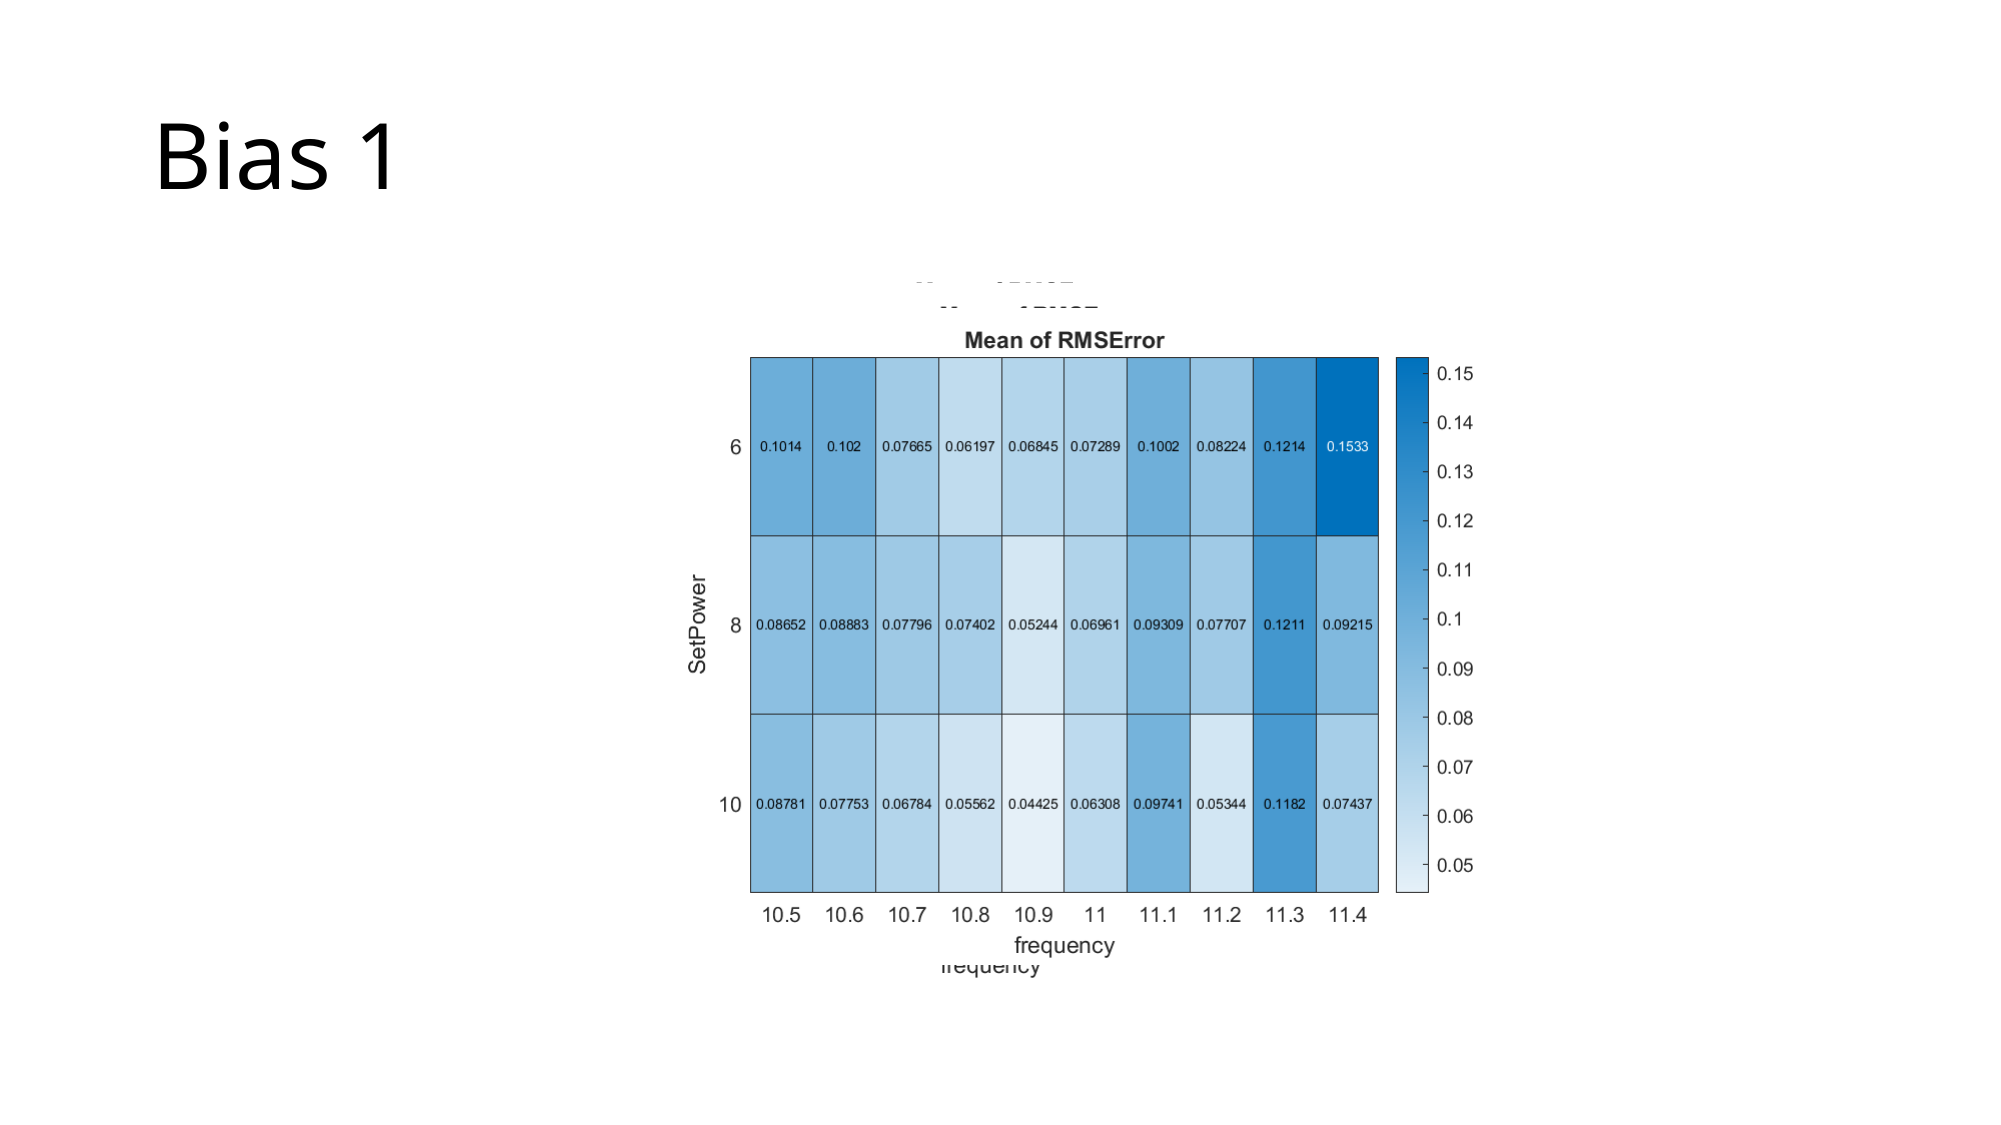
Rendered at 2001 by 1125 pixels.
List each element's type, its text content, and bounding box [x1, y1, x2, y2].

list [562, 328, 1438, 985]
title Bias 1 [137, 51, 1863, 269]
picture [587, 259, 1512, 965]
